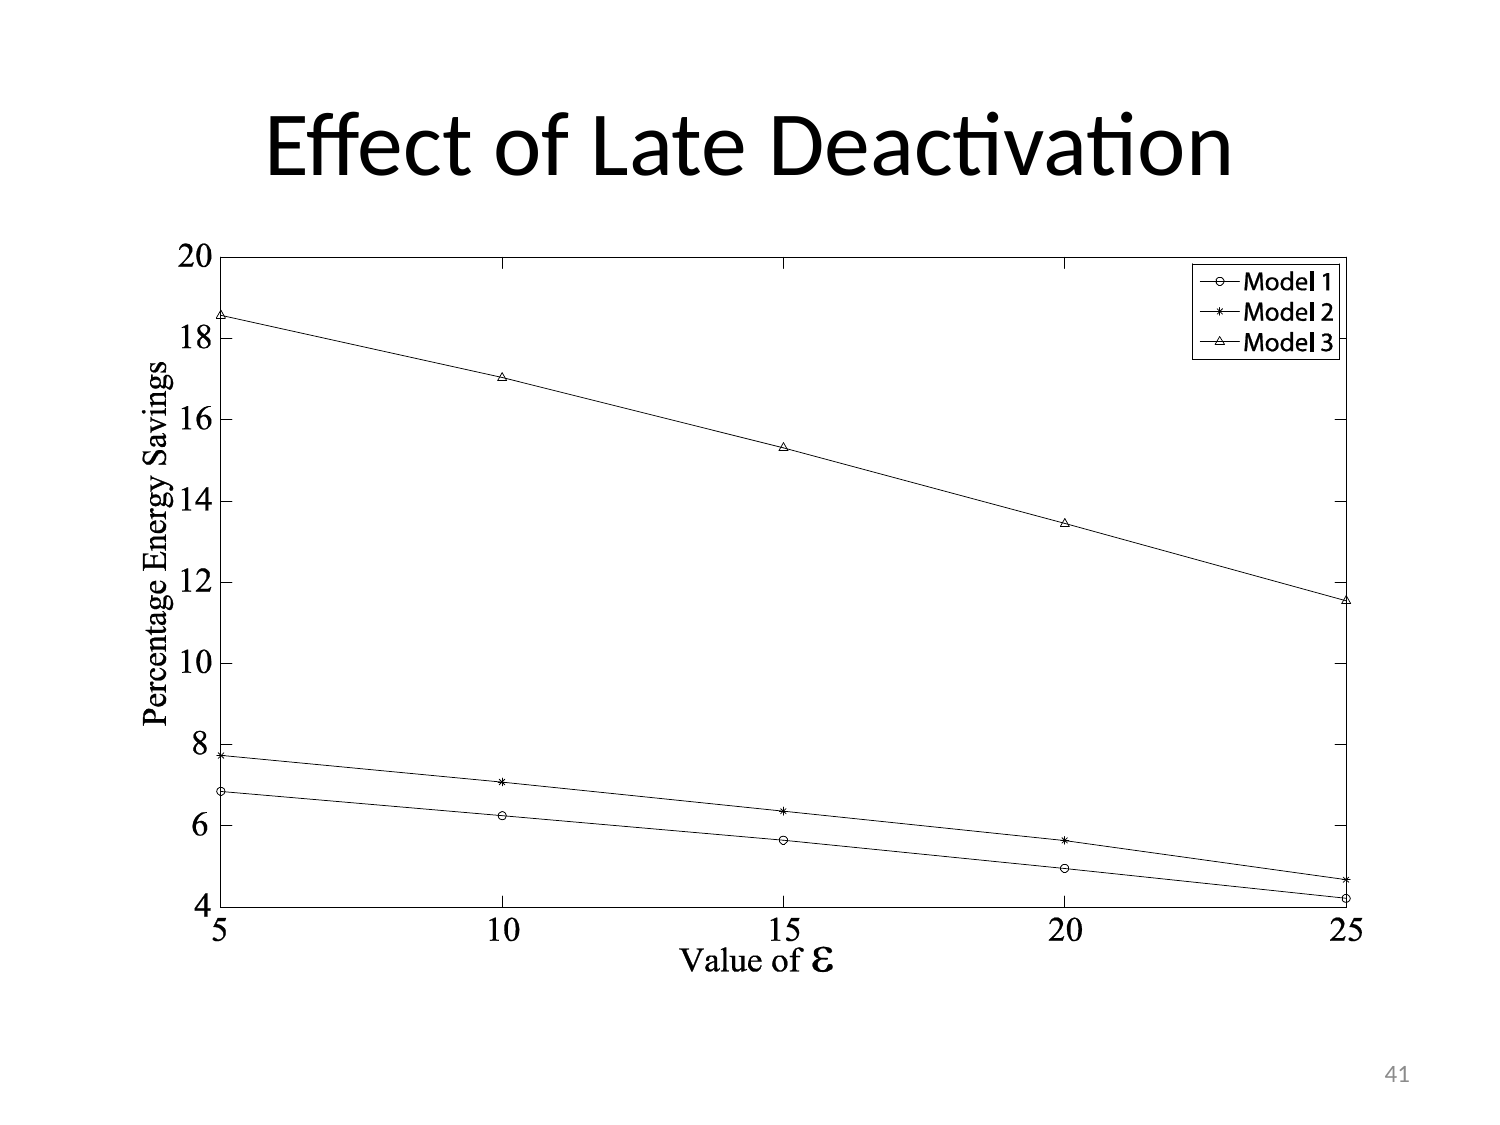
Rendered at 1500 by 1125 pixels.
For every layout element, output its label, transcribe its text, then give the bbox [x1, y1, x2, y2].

slide_number 41 [1074, 1042, 1425, 1103]
title Effect of Late Deactivation [75, 45, 1425, 233]
picture [137, 237, 1366, 984]
